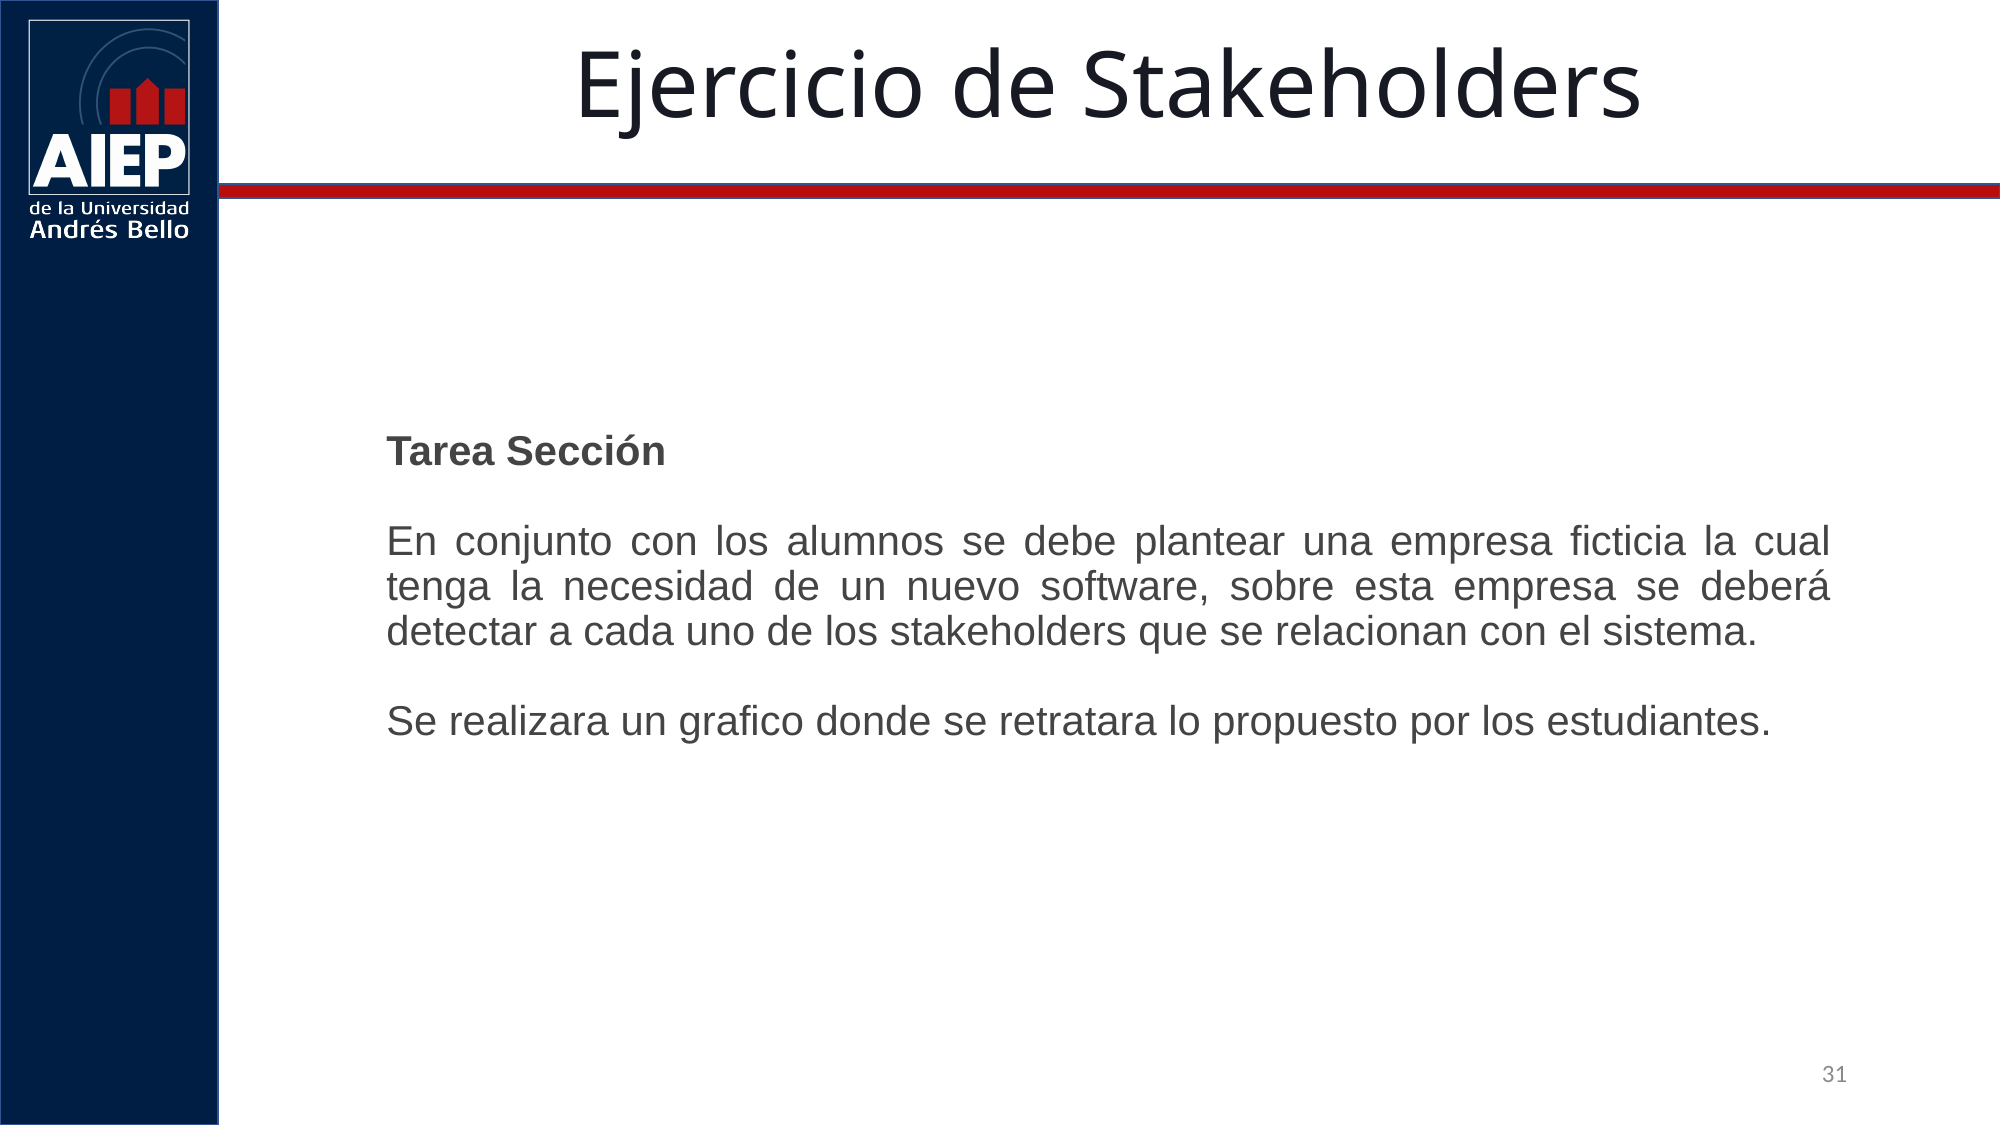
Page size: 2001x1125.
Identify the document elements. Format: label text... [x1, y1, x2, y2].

text_box [0, 0, 219, 1125]
text_box Ejercicio de Stakeholders [328, 30, 1890, 159]
slide_number 31 [1412, 1042, 1863, 1103]
text_box Tarea Sección En conjunto con los alumnos se debe plantear una empresa ficticia la cual tenga la necesidad de un nuevo software, sobre esta empresa se deberá detectar a cada uno de los stakeholders que se relacionan con el sistema. Se realizara un grafico donde se retratara lo propuesto por los estudiantes. [371, 422, 1847, 775]
text_box [217, 183, 2000, 199]
picture [19, 12, 199, 246]
